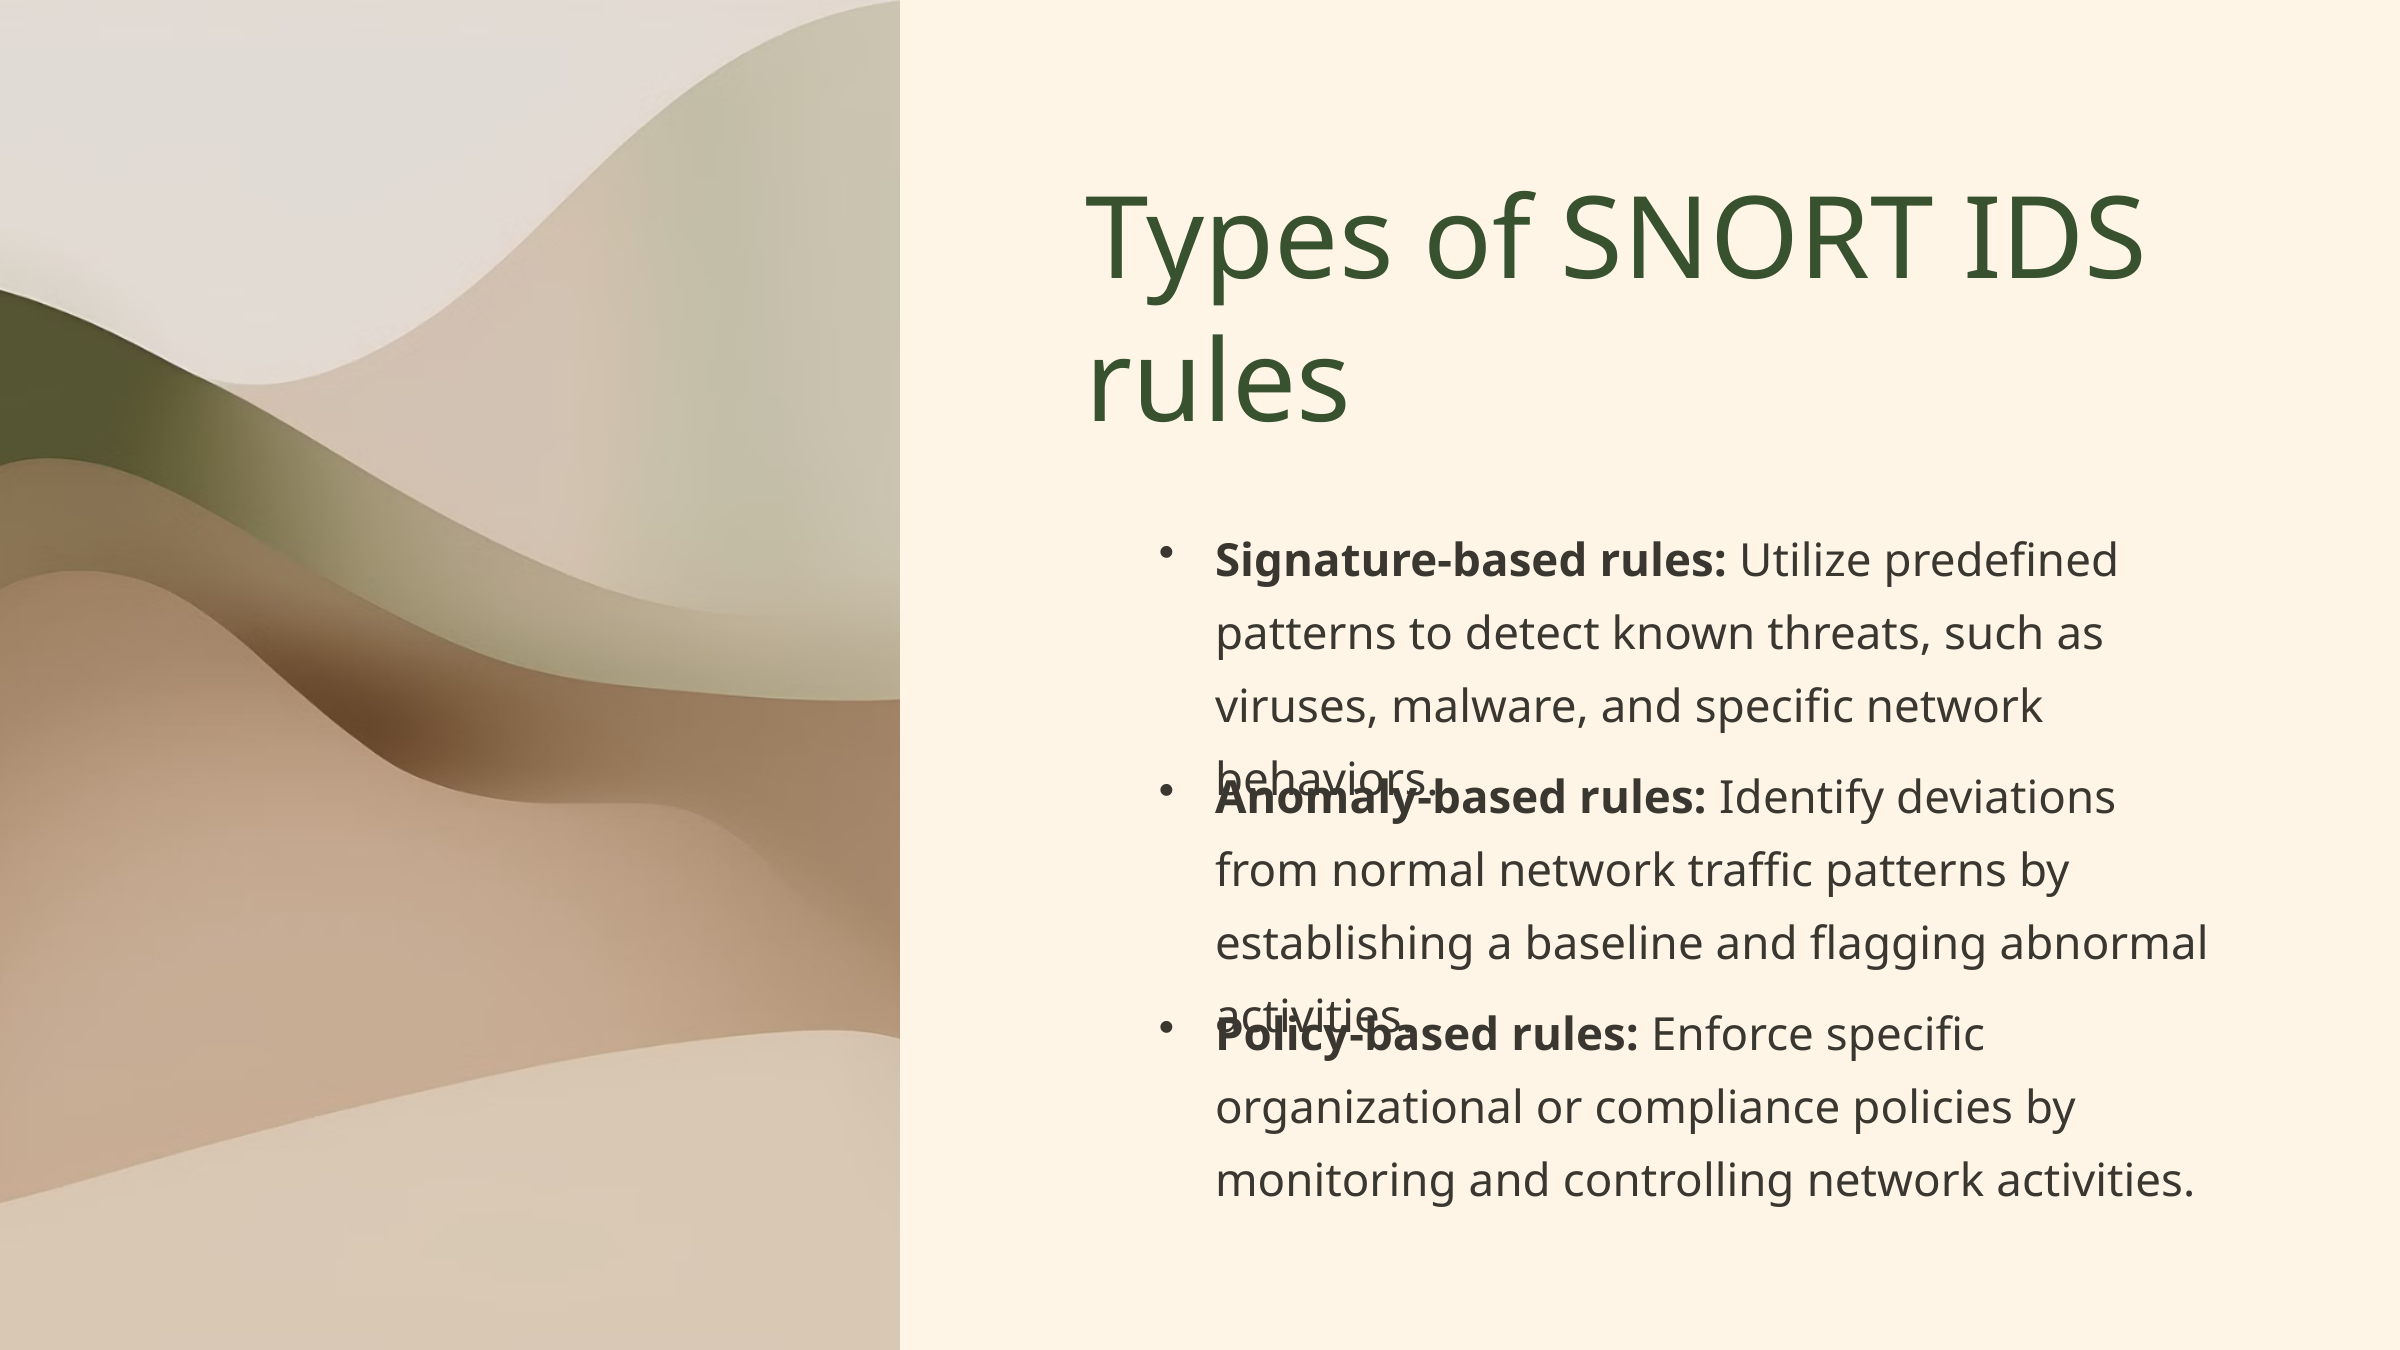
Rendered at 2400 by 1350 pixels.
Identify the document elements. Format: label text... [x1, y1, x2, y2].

picture [0, 0, 900, 1350]
text_box Signature-based rules: Utilize predefined patterns to detect known threats, such as viruses, malware, and specific network behaviors. [1143, 505, 2229, 724]
text_box Types of SNORT IDS rules [1070, 151, 2229, 437]
text_box Policy-based rules: Enforce specific organizational or compliance policies by monitoring and controlling network activities. [1143, 979, 2229, 1199]
text_box [900, 0, 2400, 1350]
text_box Anomaly-based rules: Identify deviations from normal network traffic patterns by establishing a baseline and flagging abnormal activities. [1143, 742, 2229, 962]
